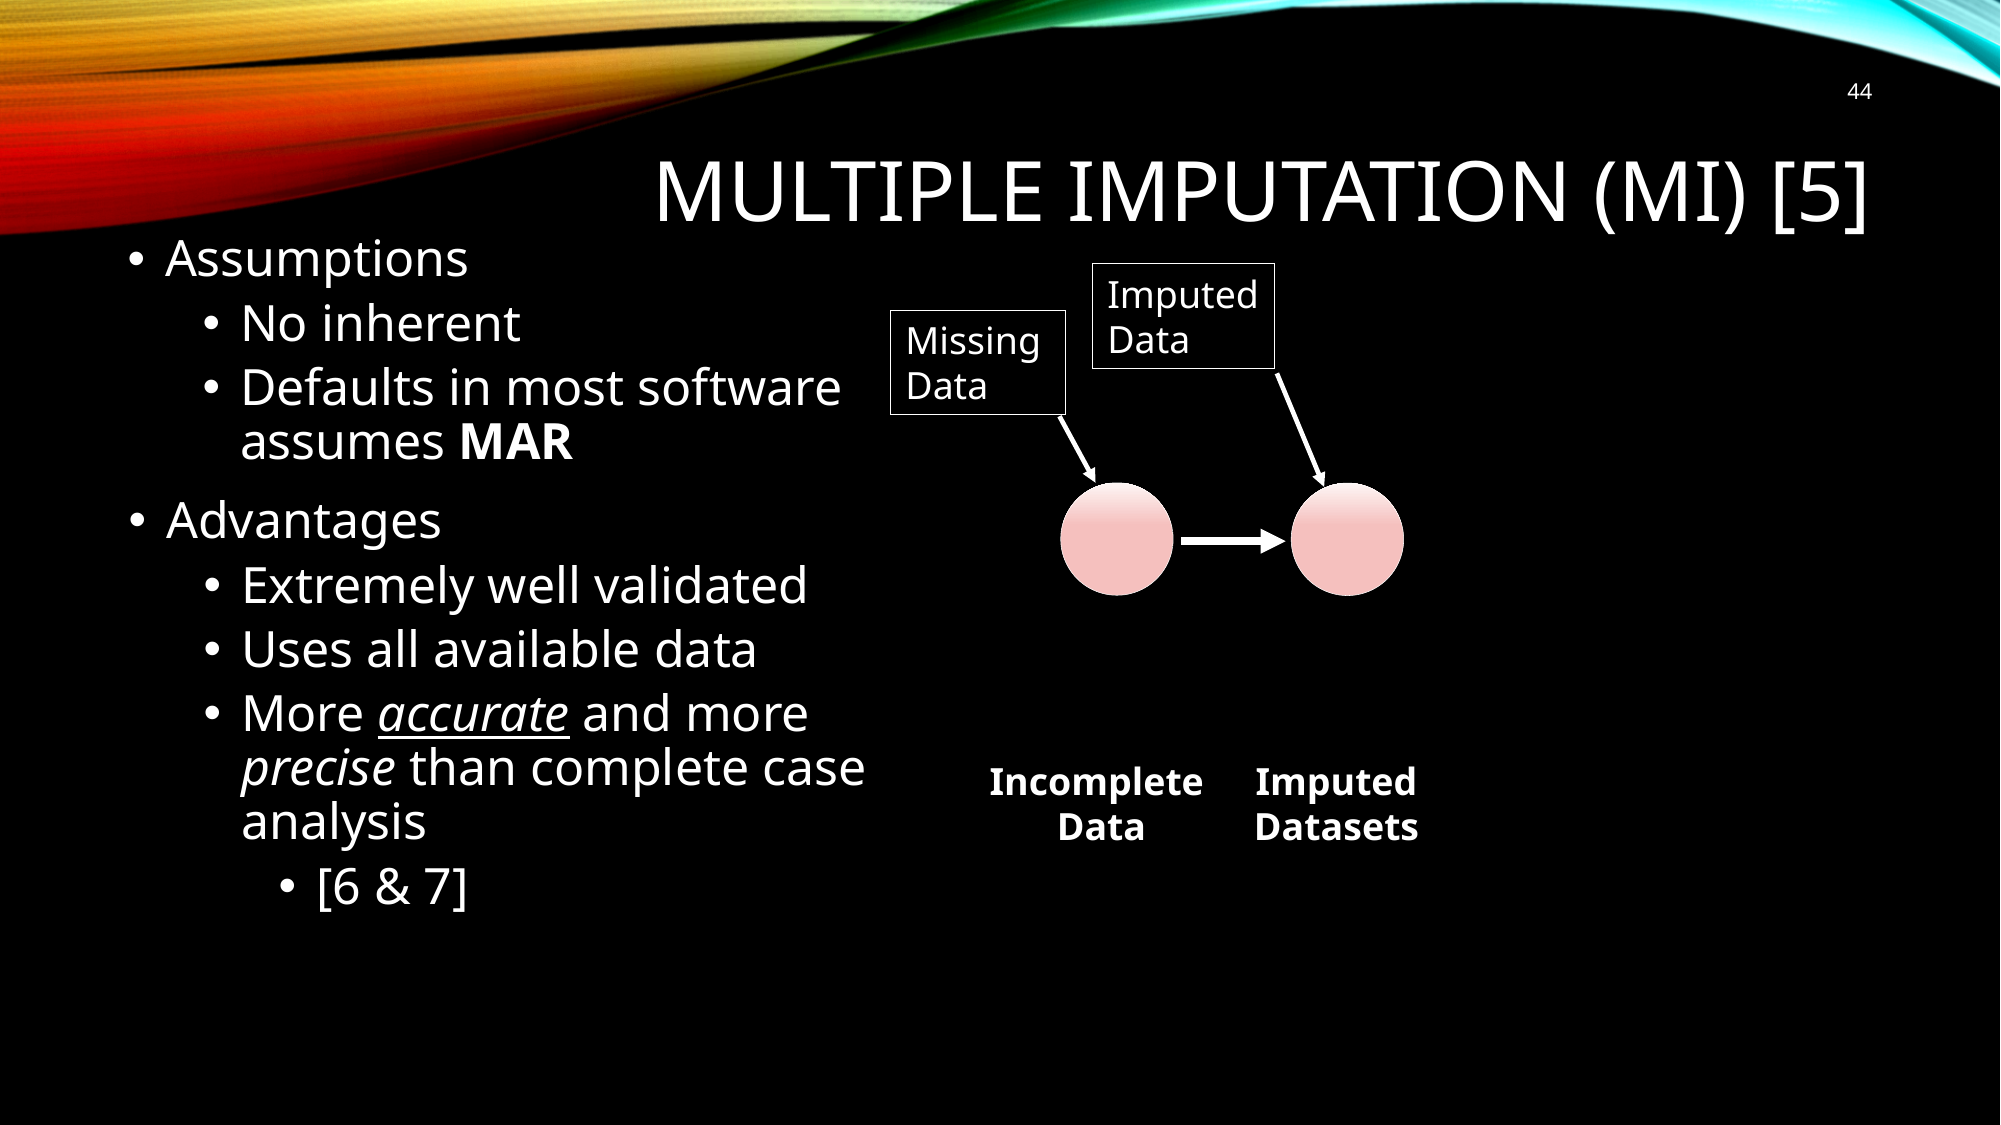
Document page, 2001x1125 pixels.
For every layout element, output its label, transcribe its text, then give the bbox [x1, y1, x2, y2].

text_box Advantages Extremely well validated Uses all available data More accurate and more precise than complete case analysis [6 & 7] [113, 488, 937, 1125]
text_box [1291, 483, 1404, 596]
text_box Imputed Datasets [1237, 741, 1436, 865]
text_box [1059, 415, 1096, 483]
text_box [1060, 482, 1174, 596]
slide_number 44 [1437, 62, 1888, 123]
list Assumptions No inherent Defaults in most software assumes MAR [112, 226, 936, 488]
text_box Incomplete Data [972, 741, 1231, 865]
text_box Missing Data [890, 310, 1066, 415]
picture [0, 0, 2000, 237]
text_box Imputed Data [1092, 263, 1275, 369]
title Multiple Imputation (MI) [5] [474, 88, 1888, 301]
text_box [1276, 373, 1325, 488]
